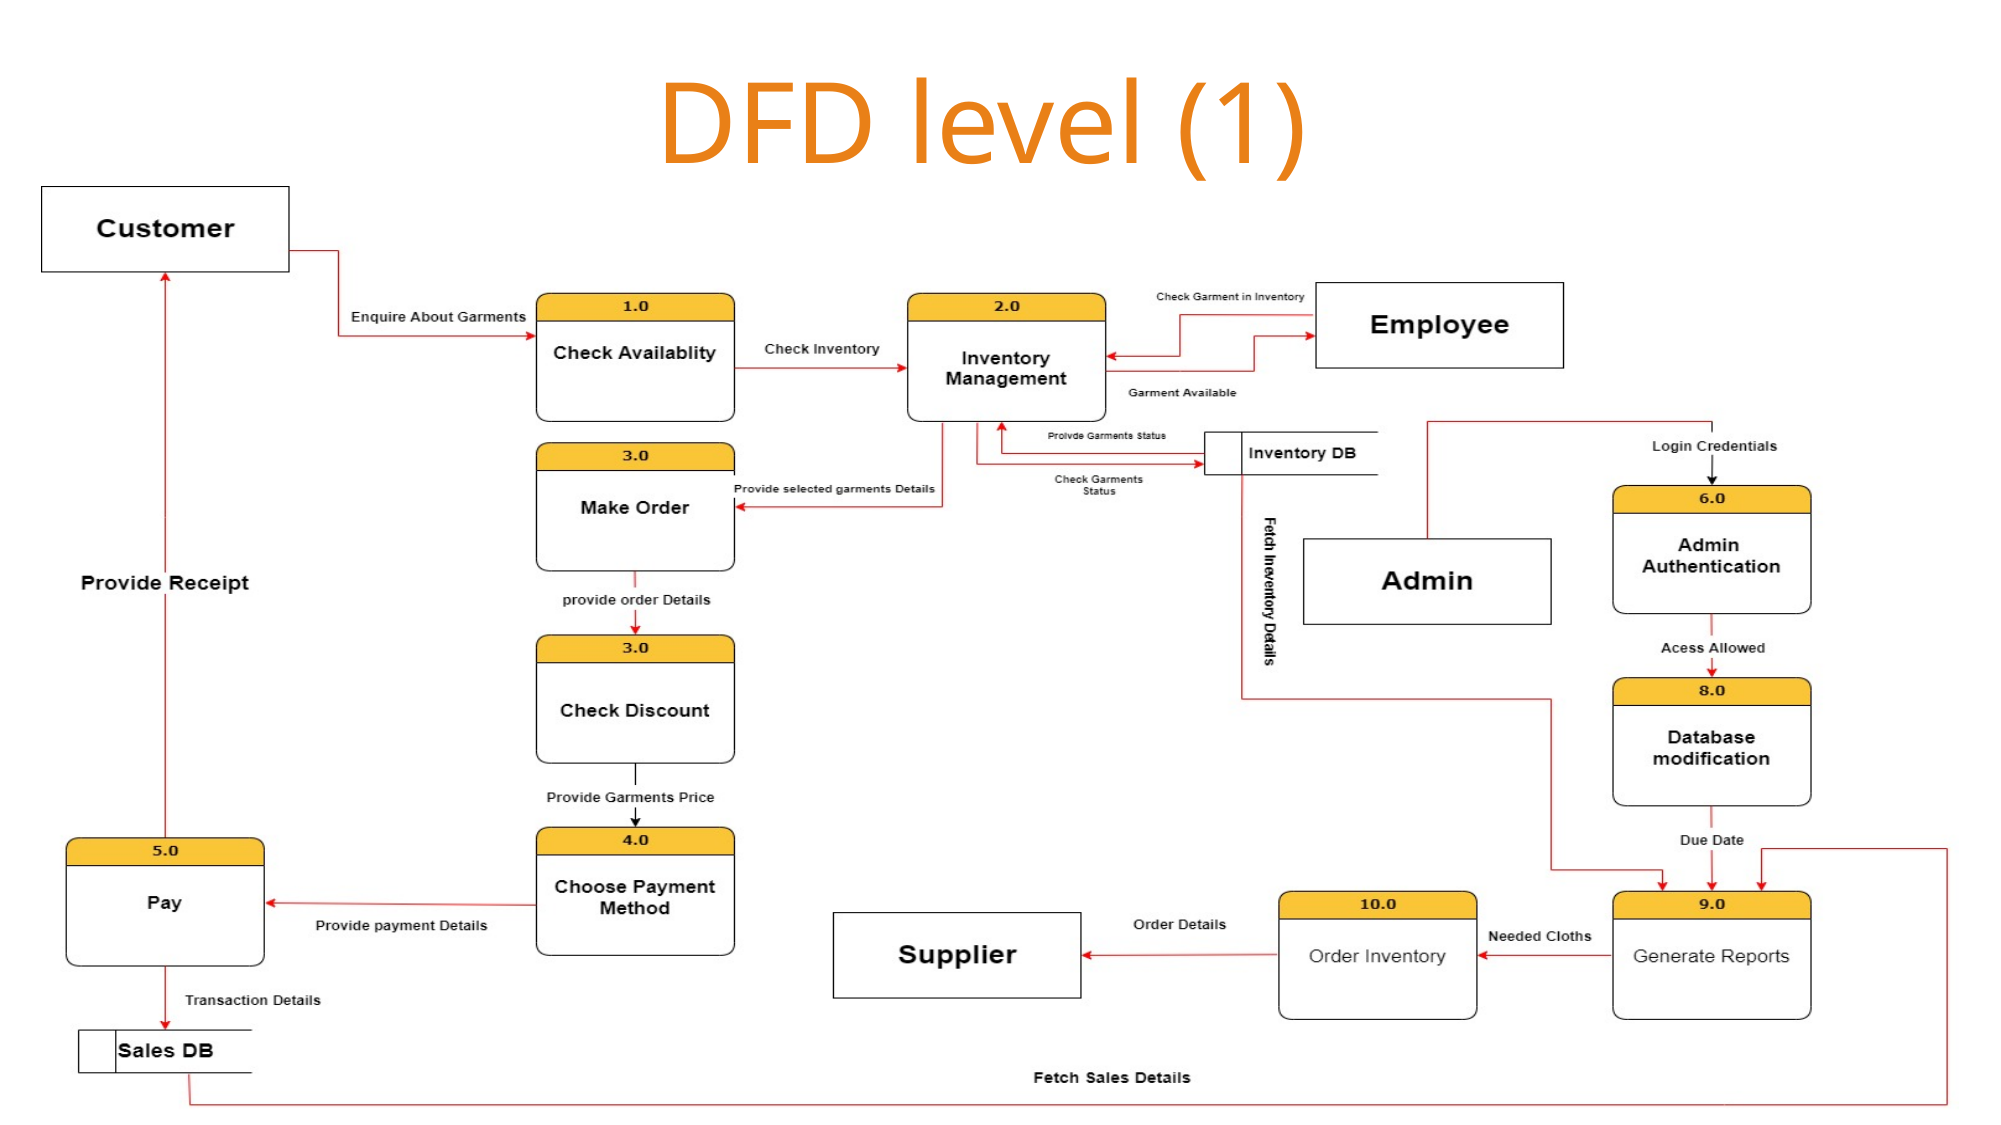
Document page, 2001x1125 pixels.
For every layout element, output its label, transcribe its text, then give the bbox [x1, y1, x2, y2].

picture [41, 186, 1959, 1115]
title DFD level (1) [232, 47, 1733, 186]
